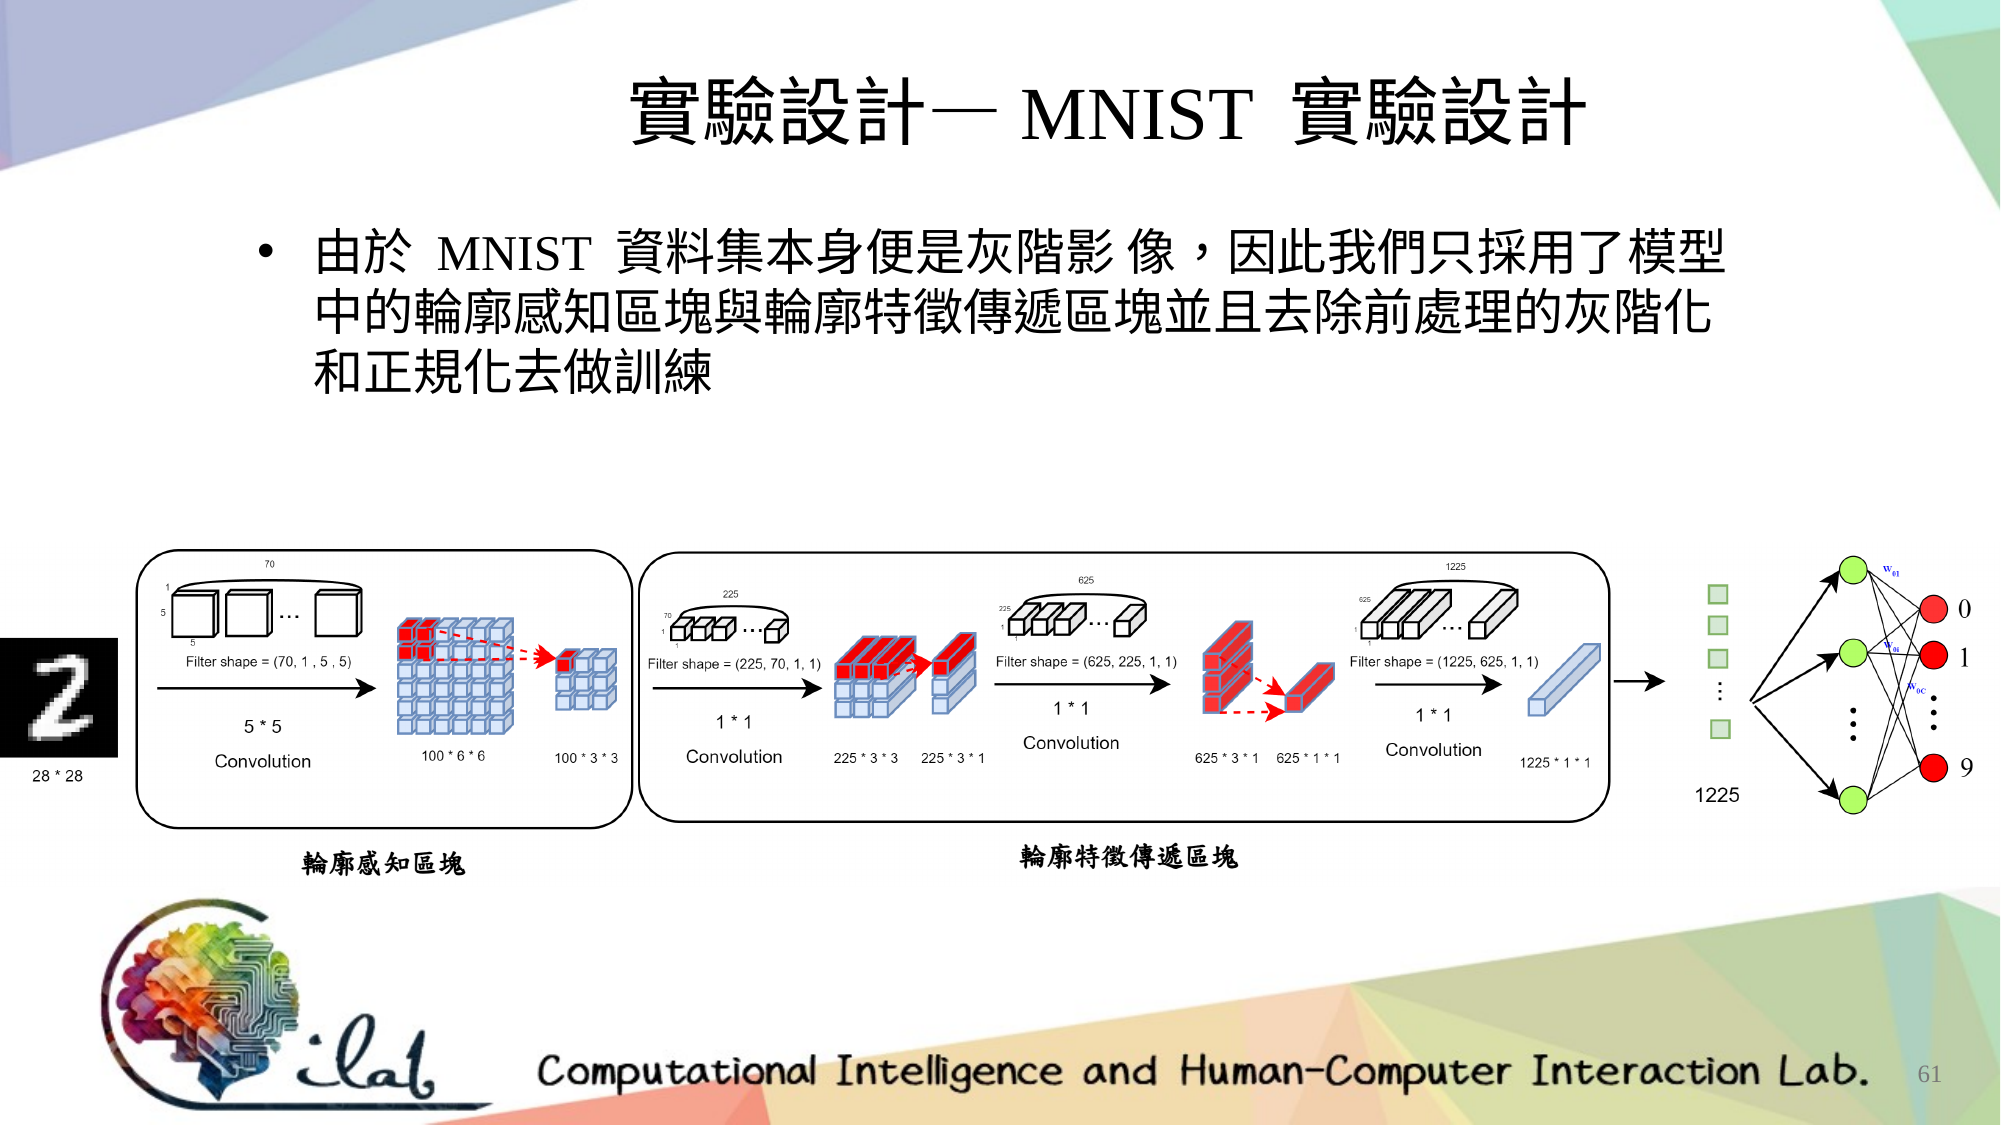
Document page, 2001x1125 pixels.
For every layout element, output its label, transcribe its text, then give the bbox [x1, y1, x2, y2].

text_box 實驗設計—MNIST 實驗設計 [613, 57, 1605, 162]
text_box 由於 MNIST 資料集本身便是灰階影 像，因此我們只採用了模型中的輪廓感知區塊與輪廓特徵傳遞區塊並且去除前處理的灰階化和正規化去做訓練 [242, 213, 1758, 408]
picture [0, 0, 2001, 1125]
slide_number 61 [1507, 1042, 1958, 1103]
